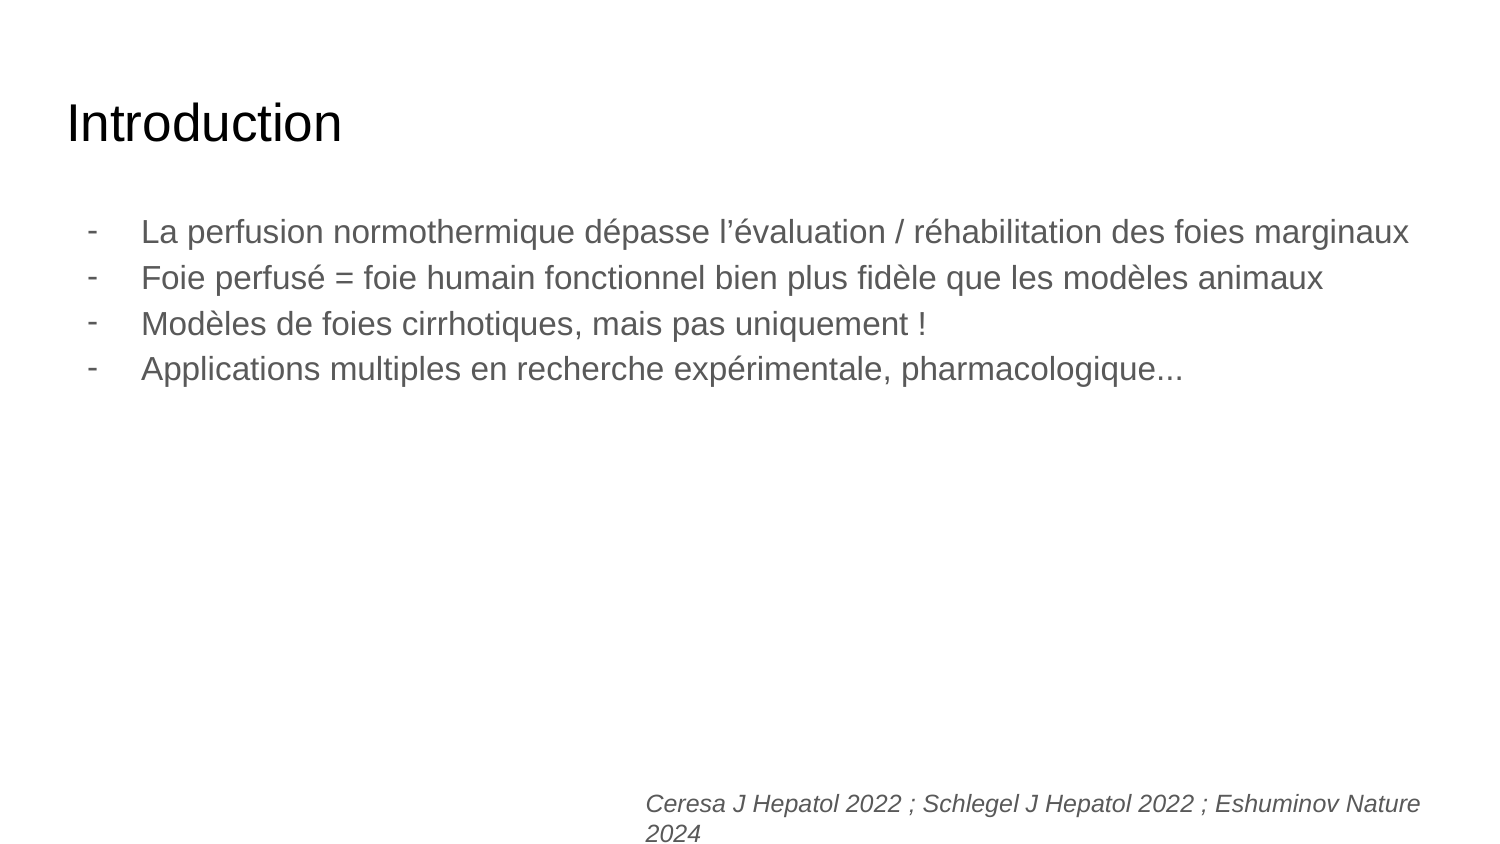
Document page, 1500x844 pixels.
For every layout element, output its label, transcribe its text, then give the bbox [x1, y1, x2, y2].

list La perfusion normothermique dépasse l’évaluation / réhabilitation des foies marginaux Foie perfusé = foie humain fonctionnel bien plus fidèle que les modèles animaux Modèles de foies cirrhotiques, mais pas uniquement ! Applications multiples en recherche expérimentale, pharmacologique... [51, 189, 1500, 593]
title Introduction [51, 72, 1449, 167]
text_box Ceresa J Hepatol 2022 ; Schlegel J Hepatol 2022 ; Eshuminov Nature 2024 [630, 772, 1500, 844]
